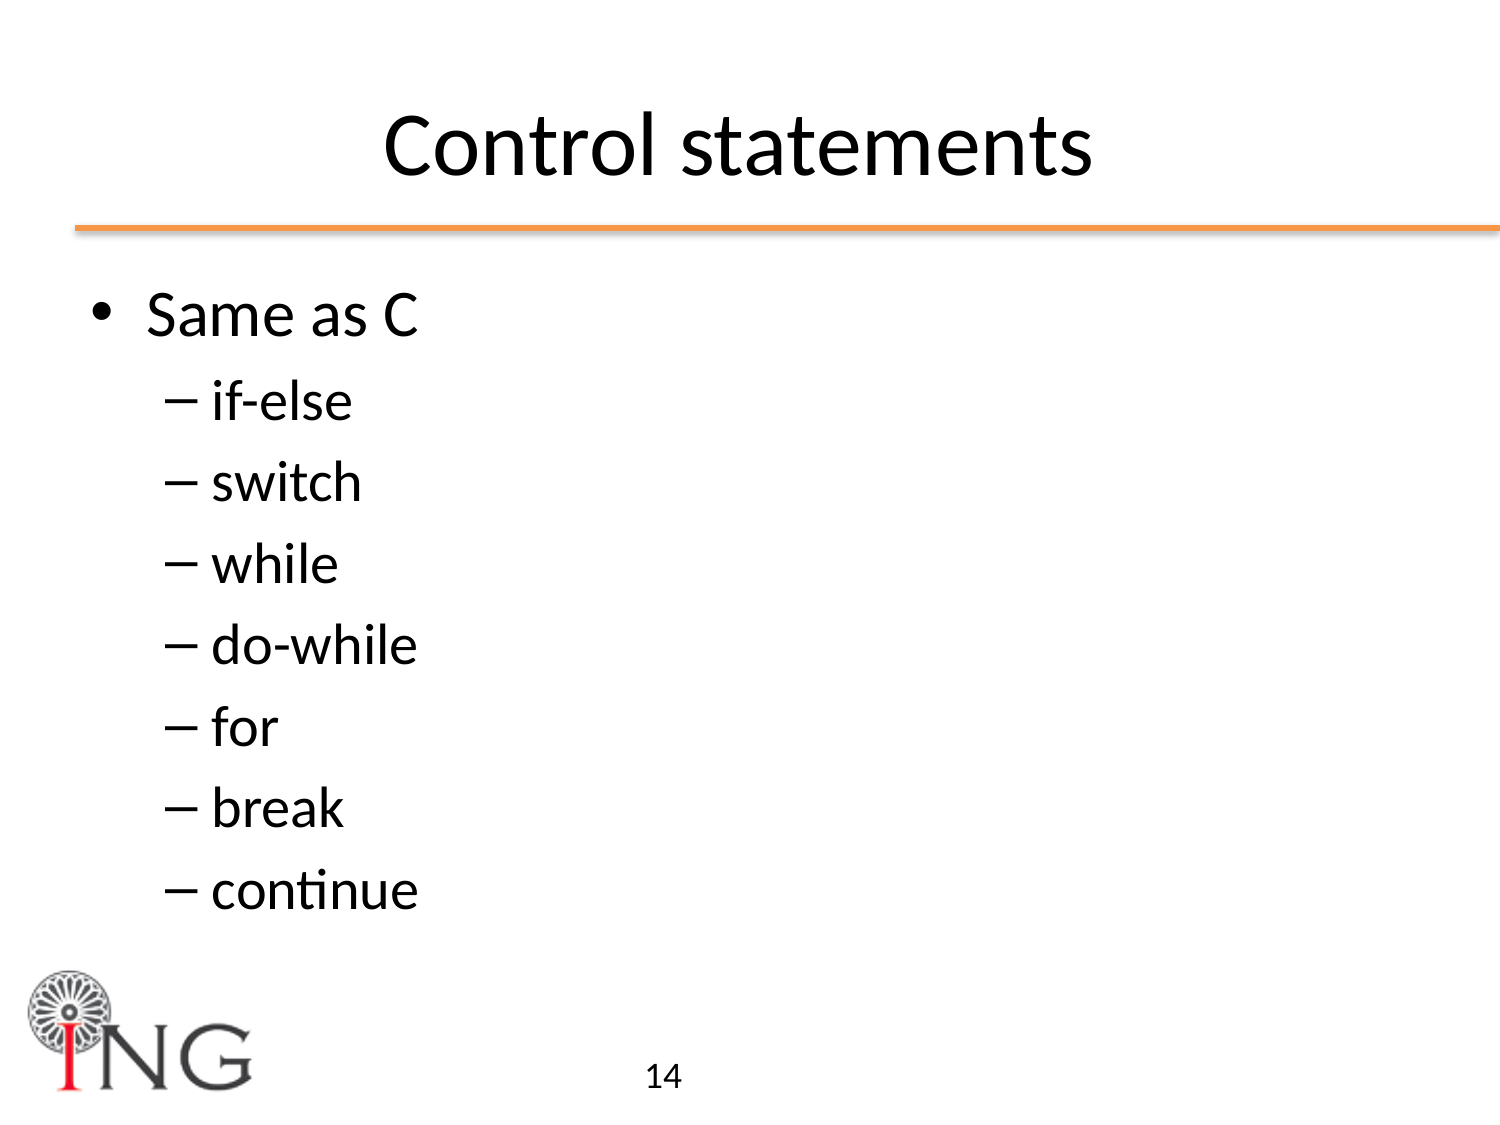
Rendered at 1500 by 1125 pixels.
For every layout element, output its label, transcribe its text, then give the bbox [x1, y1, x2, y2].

picture [3, 948, 281, 1124]
slide_number 14 [629, 1043, 1425, 1104]
title Control statements [75, 45, 1425, 233]
list Same as C if-else switch while do-while for break continue [75, 262, 1425, 1005]
